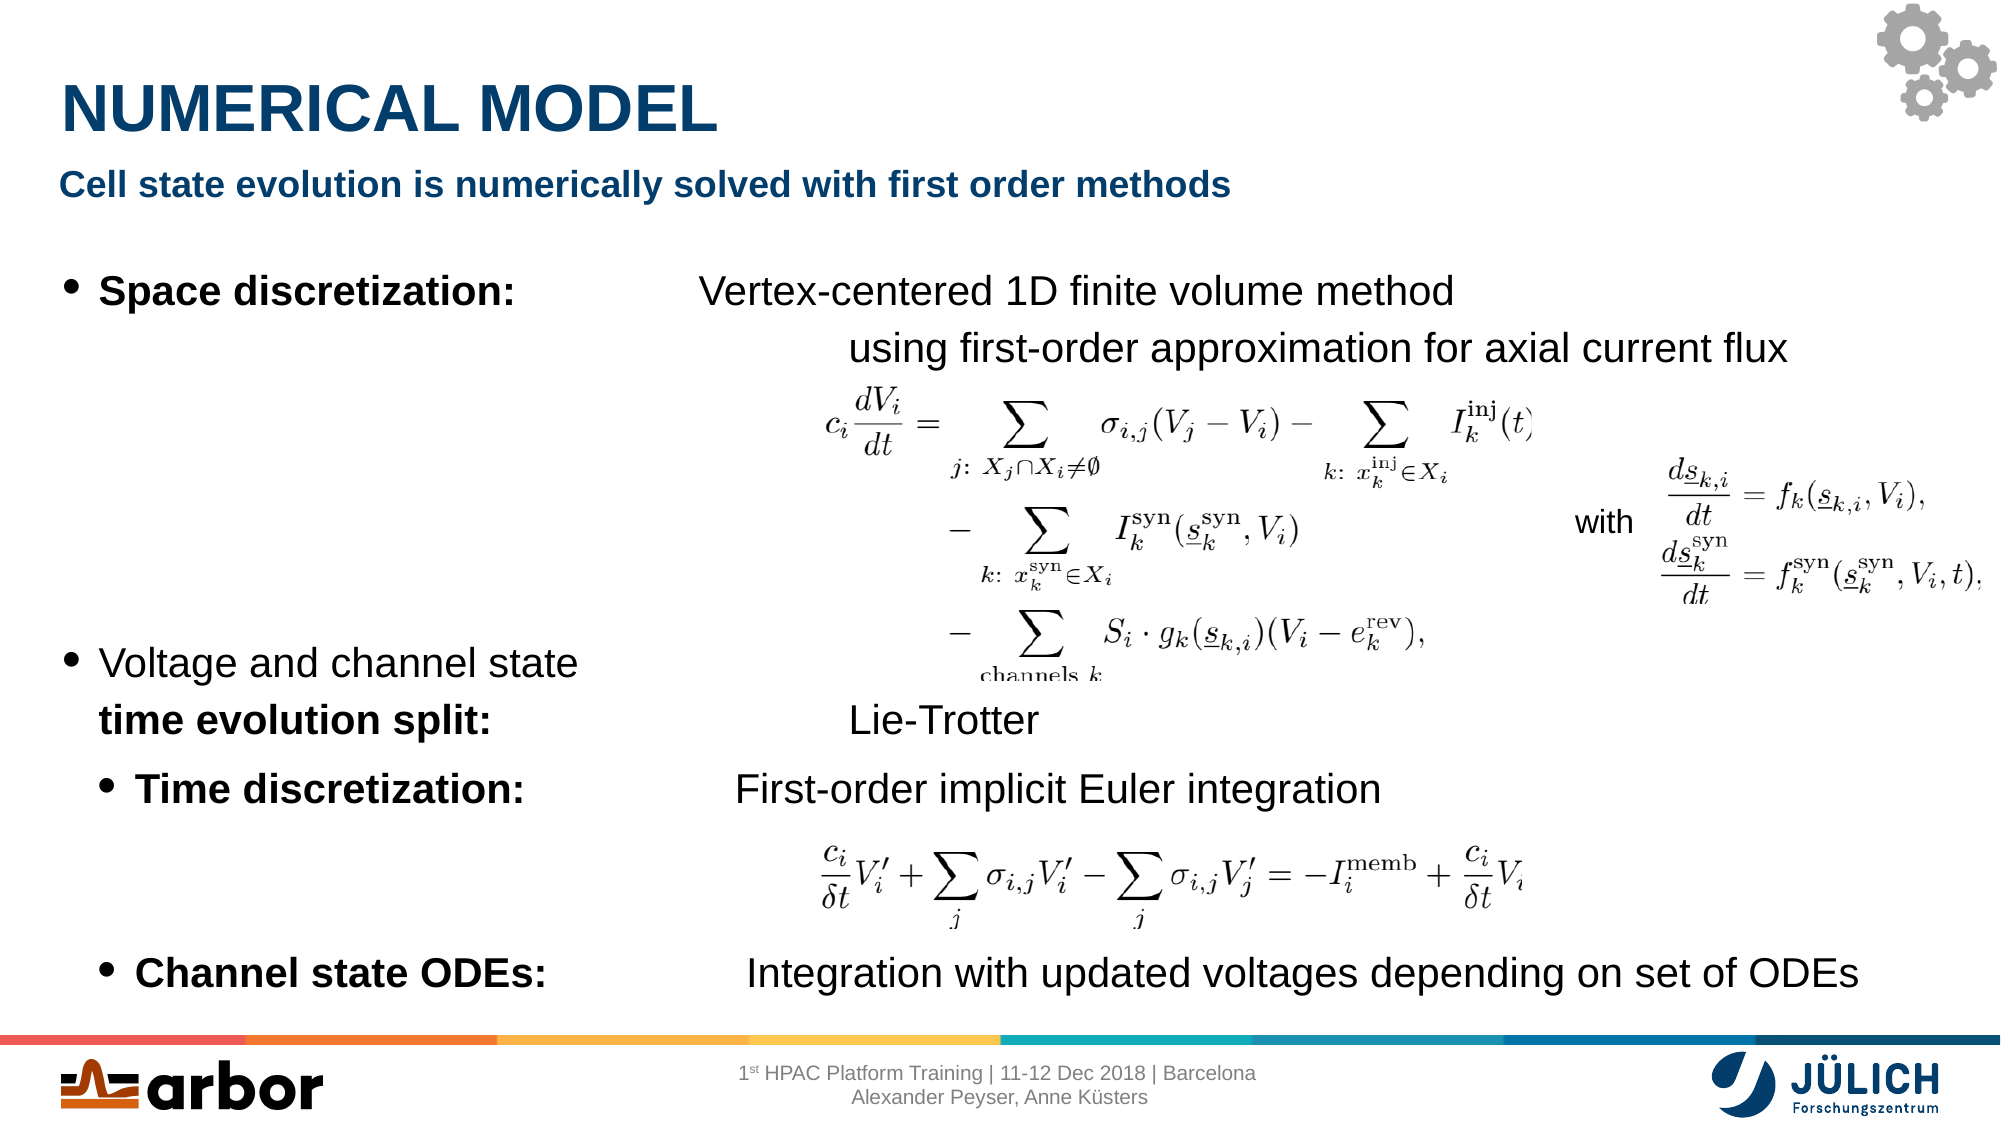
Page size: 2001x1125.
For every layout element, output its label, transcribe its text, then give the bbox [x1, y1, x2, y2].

picture [61, 1059, 323, 1110]
picture [0, 1035, 1503, 1045]
picture [821, 845, 1523, 929]
picture [1877, 3, 1997, 122]
list Cell state evolution is numerically solved with first order methods [58, 154, 1937, 238]
picture [1660, 456, 1981, 604]
list Space discretization: Vertex-centered 1D finite volume method using first-order approximation for axial current flux with Voltage and channel state time evolution split: Lie-Trotter Time discretization: First-order implicit Euler integration Channel state ODEs: Integration with updated voltages depending on set of ODEs [60, 256, 1940, 948]
title Numerical Model [60, 53, 1940, 238]
picture [825, 386, 1532, 681]
